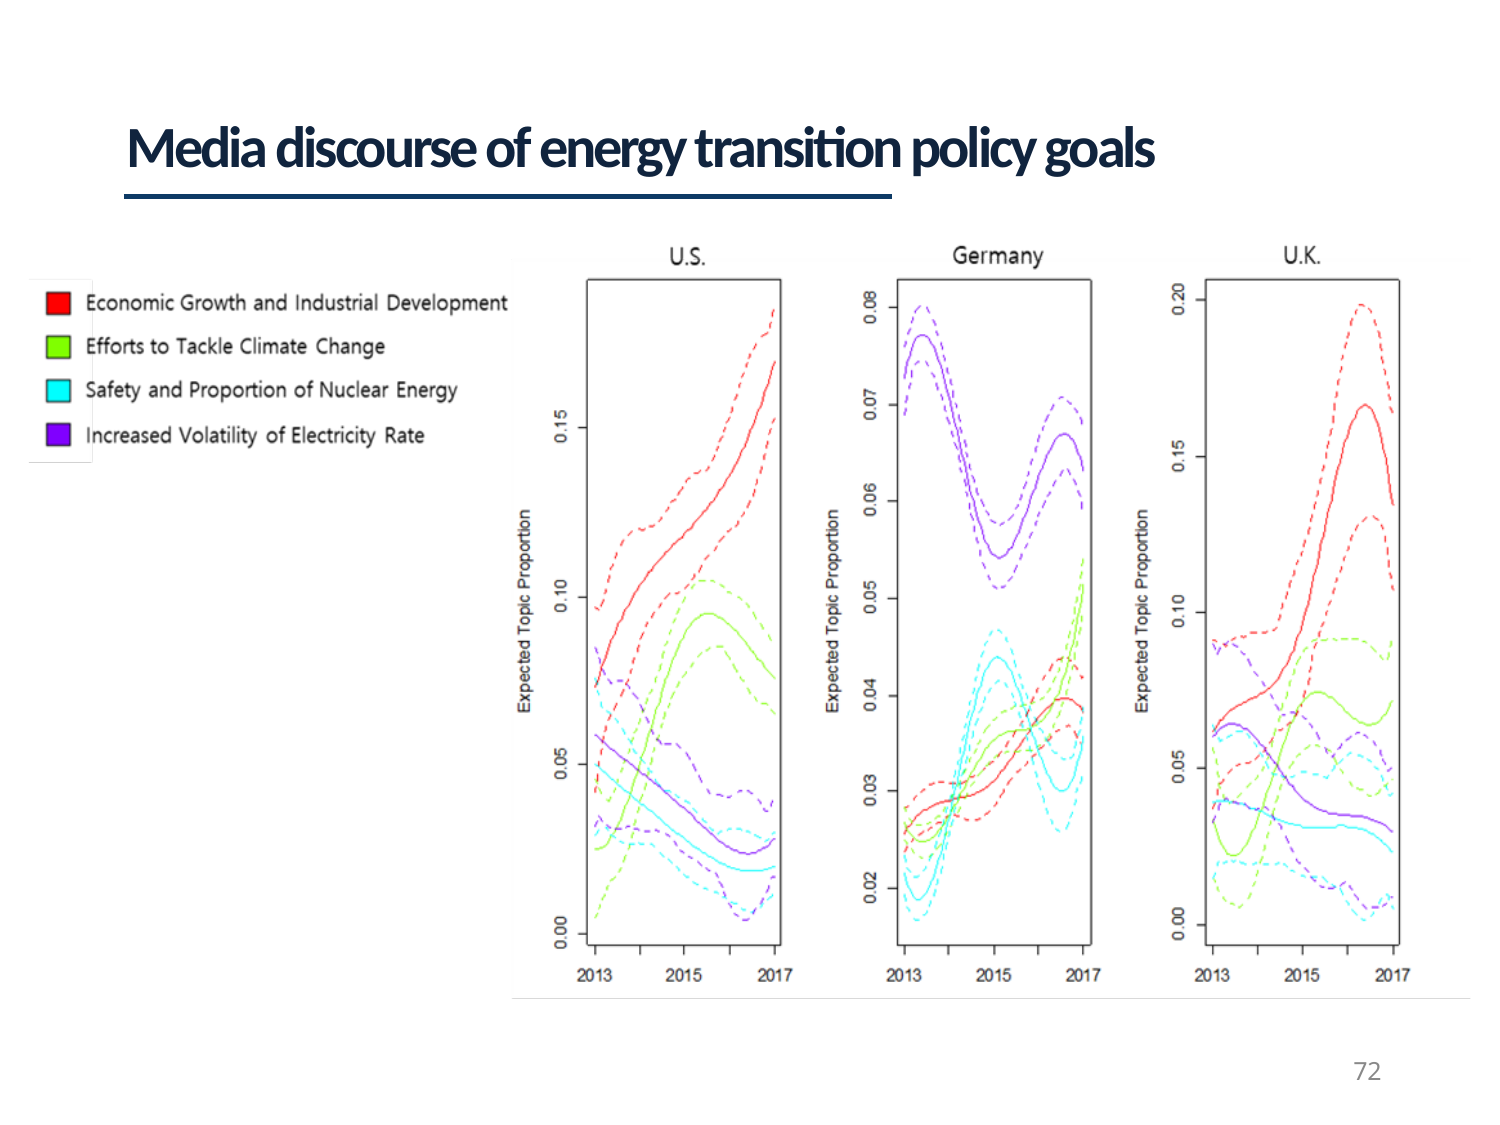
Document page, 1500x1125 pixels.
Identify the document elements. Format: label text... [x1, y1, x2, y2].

text_box Media discourse of energy transition policy goals [112, 101, 1443, 187]
slide_number 72 [1059, 1042, 1397, 1103]
picture [28, 231, 1471, 1020]
